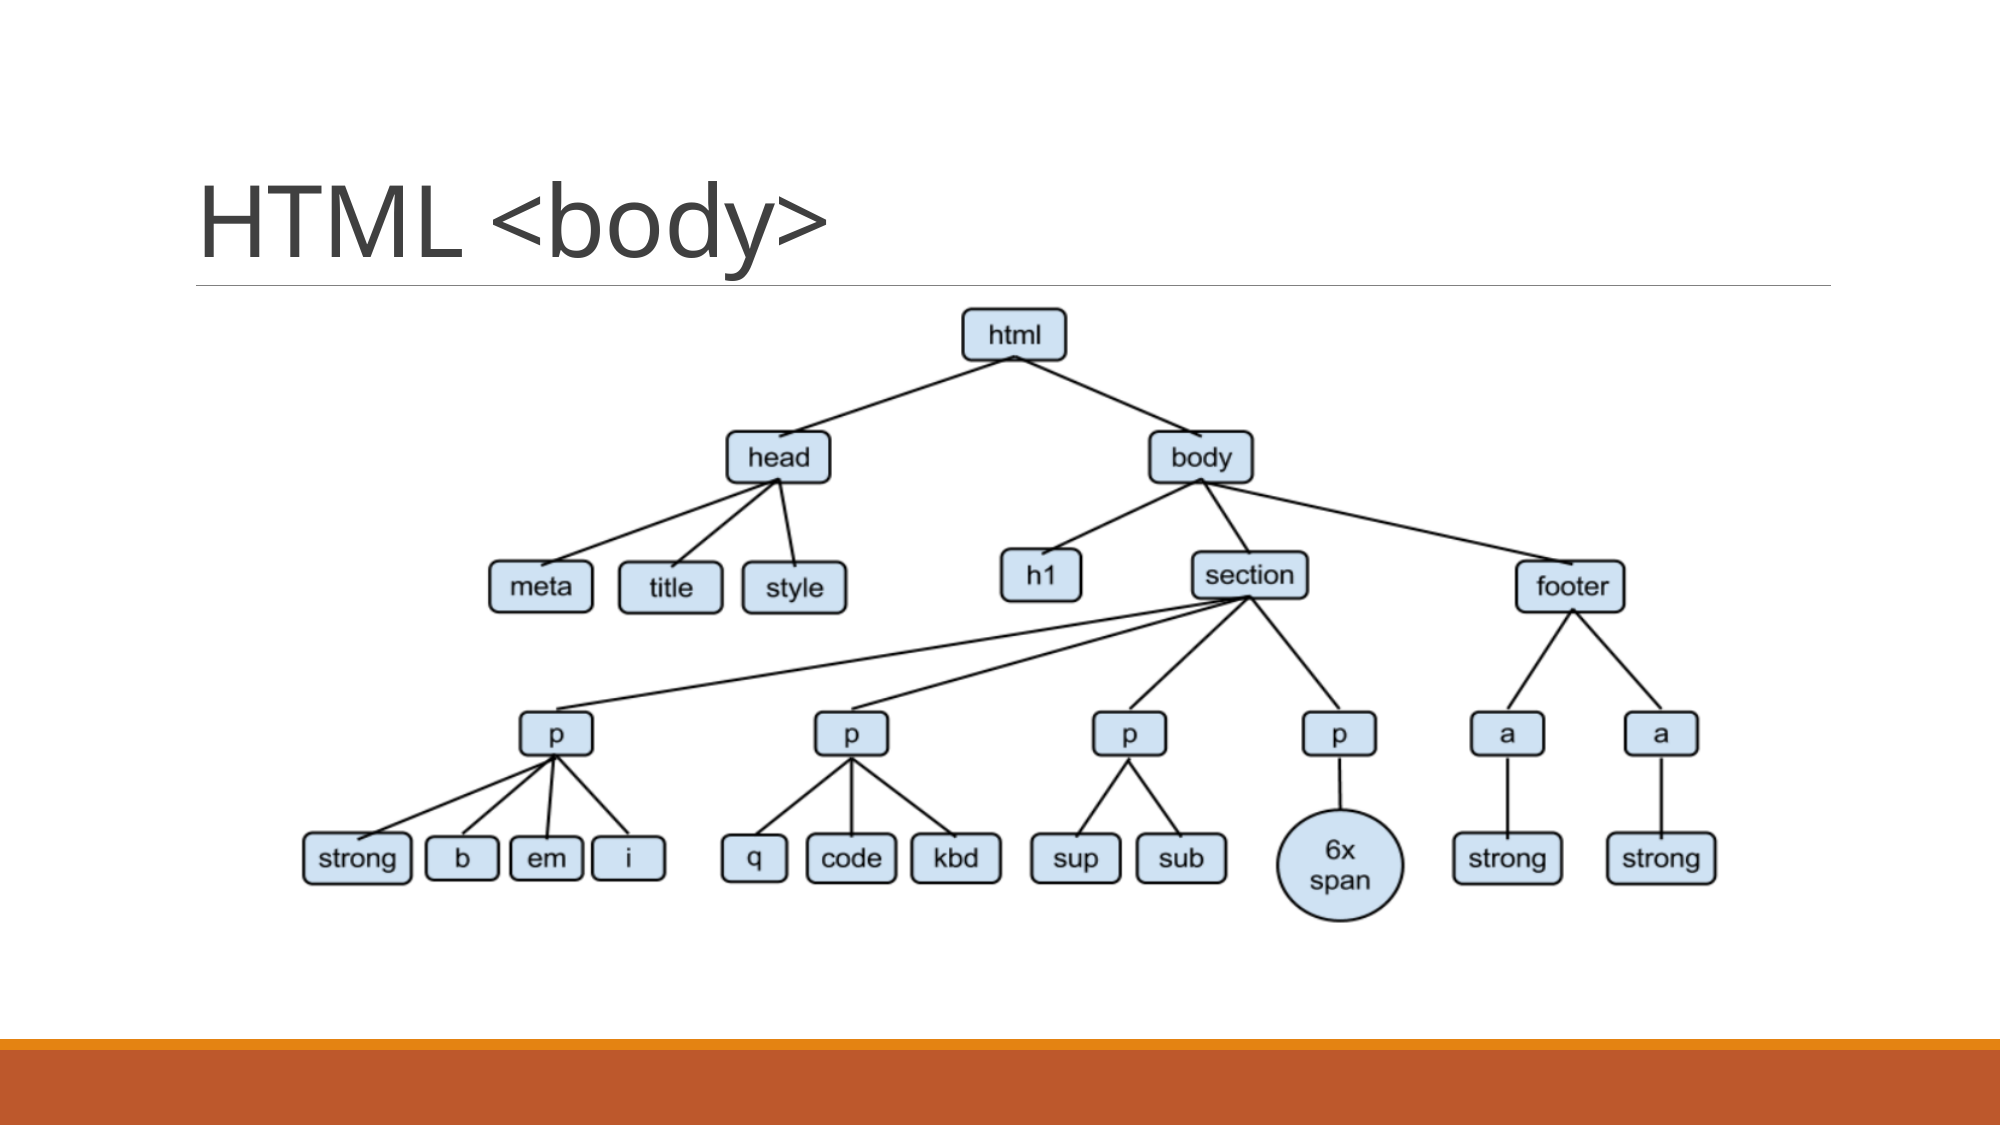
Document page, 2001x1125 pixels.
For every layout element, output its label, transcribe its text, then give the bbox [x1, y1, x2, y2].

title HTML <body> [180, 47, 1830, 285]
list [268, 302, 1732, 935]
